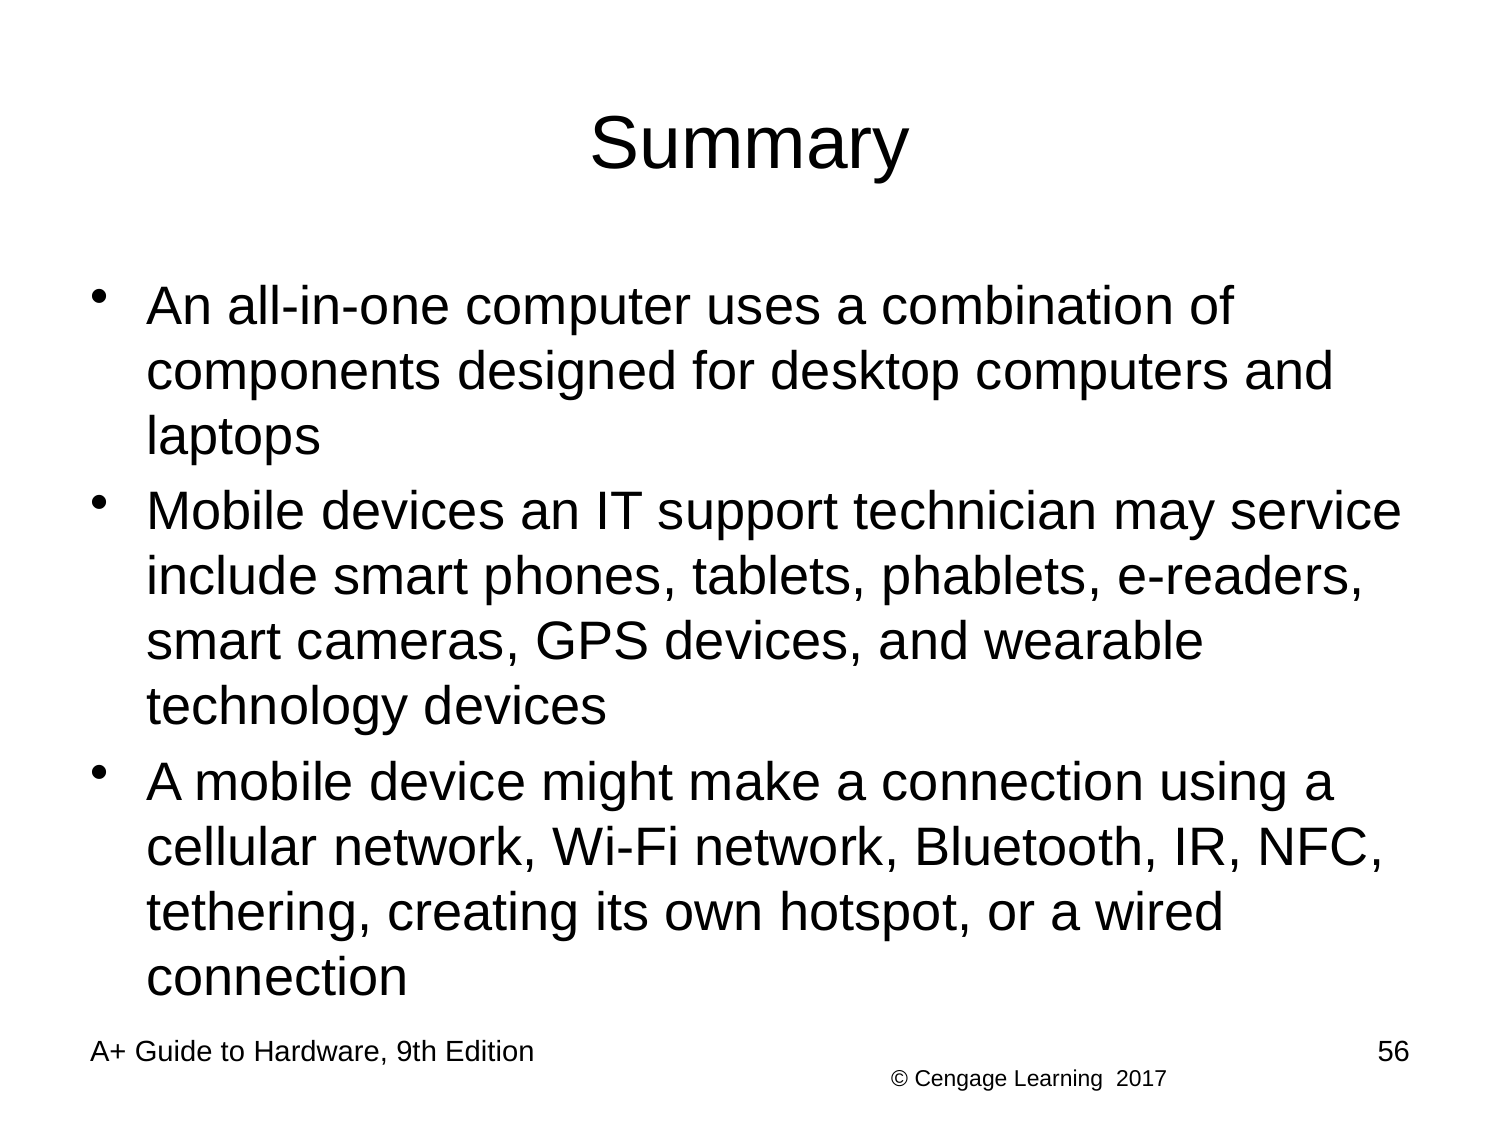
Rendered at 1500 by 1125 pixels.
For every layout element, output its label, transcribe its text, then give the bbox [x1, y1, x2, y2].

title Summary [75, 45, 1425, 233]
slide_number 56 [1312, 1024, 1426, 1103]
footer A+ Guide to Hardware, 9th Edition [74, 1024, 588, 1103]
list An all-in-one computer uses a combination of components designed for desktop computers and laptops Mobile devices an IT support technician may service include smart phones, tablets, phablets, e-readers, smart cameras, GPS devices, and wearable technology devices A mobile device might make a connection using a cellular network, Wi-Fi network, Bluetooth, IR, NFC, tethering, creating its own hotspot, or a wired connection [75, 262, 1425, 1005]
